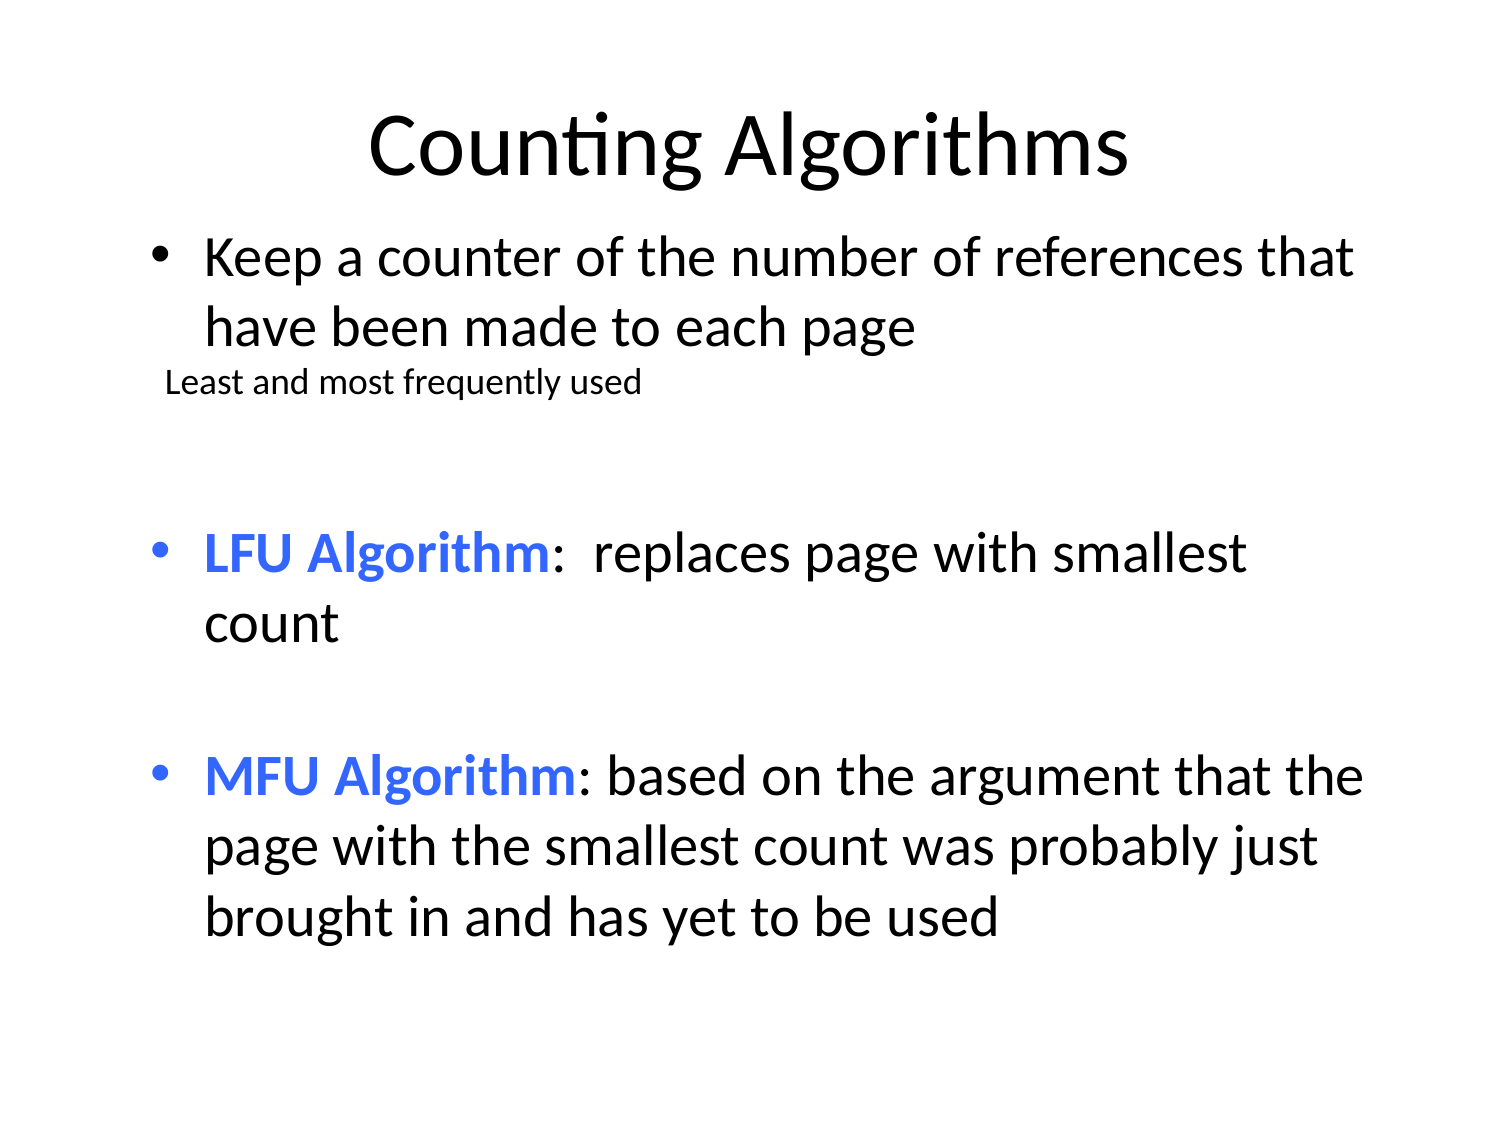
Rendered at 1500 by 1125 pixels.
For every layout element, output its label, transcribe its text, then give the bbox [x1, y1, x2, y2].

text_box Least and most frequently used [149, 349, 1138, 410]
list Keep a counter of the number of references that have been made to each page LFU Algorithm: replaces page with smallest count MFU Algorithm: based on the argument that the page with the smallest count was probably just brought in and has yet to be used [135, 210, 1399, 957]
title Counting Algorithms [75, 45, 1425, 233]
